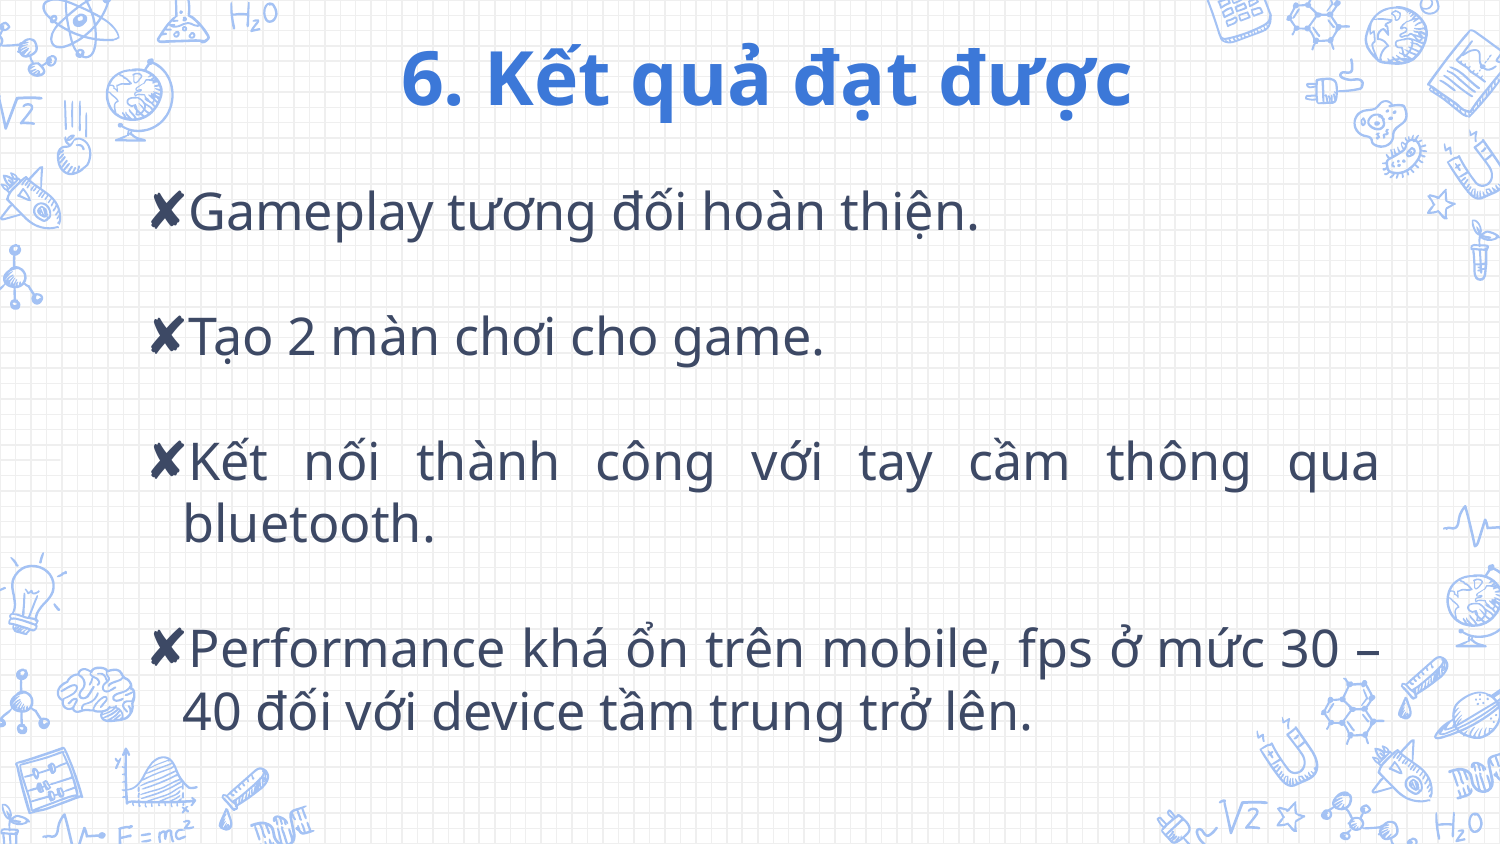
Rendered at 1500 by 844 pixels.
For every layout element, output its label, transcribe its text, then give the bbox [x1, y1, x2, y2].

title 6. Kết quả đạt được [386, 1, 1247, 136]
text_box Gameplay tương đối hoàn thiện. Tạo 2 màn chơi cho game. Kết nối thành công với tay cầm thông qua bluetooth. Performance khá ổn trên mobile, fps ở mức 30 – 40 đối với device tầm trung trở lên. [92, 163, 1398, 756]
